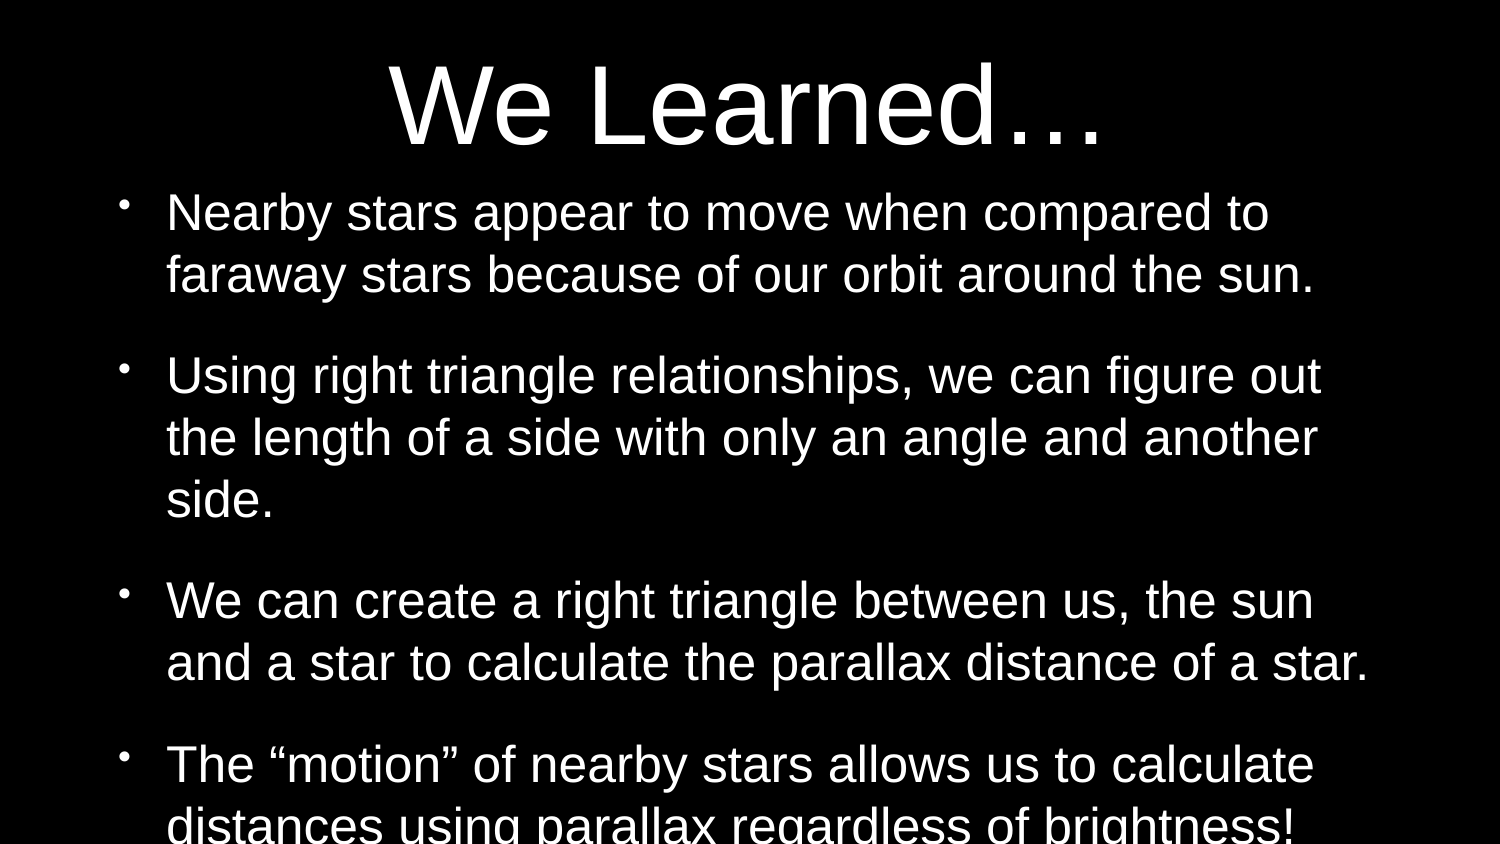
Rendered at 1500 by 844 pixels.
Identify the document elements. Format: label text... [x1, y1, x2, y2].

list Nearby stars appear to move when compared to faraway stars because of our orbit around the sun. Using right triangle relationships, we can figure out the length of a side with only an angle and another side. We can create a right triangle between us, the sun and a star to calculate the parallax distance of a star. The “motion” of nearby stars allows us to calculate distances using parallax regardless of brightness! [109, 118, 1391, 844]
title We Learned… [109, 0, 1391, 118]
